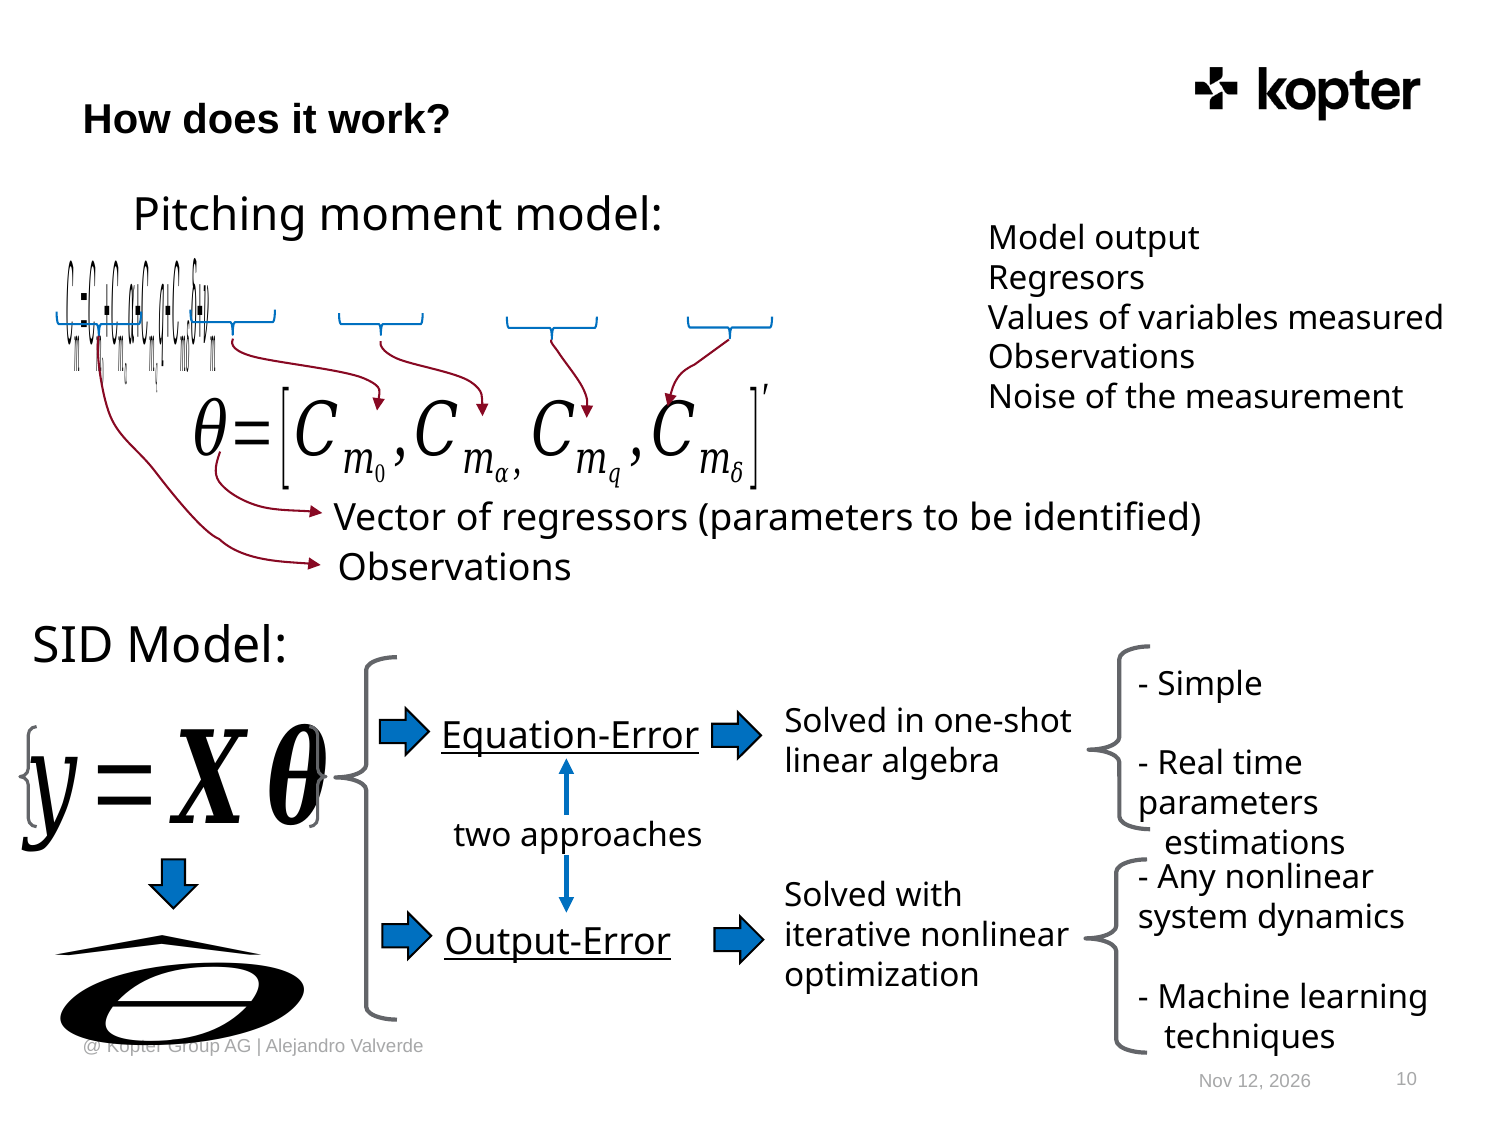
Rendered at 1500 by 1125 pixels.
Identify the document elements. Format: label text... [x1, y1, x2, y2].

text_box [1088, 645, 1151, 830]
text_box Vector of regressors (parameters to be identified) [333, 492, 1390, 583]
text_box [147, 858, 200, 910]
picture [1194, 66, 1421, 121]
text_box [664, 338, 730, 407]
text_box [506, 316, 598, 339]
text_box SID Model: [32, 612, 1359, 702]
text_box Solved with iterative nonlinear optimization [784, 873, 1083, 1007]
text_box [269, 510, 423, 548]
text_box [338, 313, 424, 336]
text_box [550, 339, 594, 418]
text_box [19, 711, 334, 855]
title How does it work? [82, 64, 1153, 142]
text_box Solved in one-shot linear algebra [784, 698, 1092, 792]
text_box [1085, 859, 1148, 1054]
text_box [217, 451, 318, 510]
text_box [378, 705, 431, 758]
text_box [189, 309, 276, 336]
text_box [96, 335, 321, 570]
text_box [711, 709, 763, 761]
text_box [216, 540, 227, 548]
slide_number 10 [1328, 1067, 1418, 1097]
slide_number 18-Apr-18 [1181, 1069, 1329, 1099]
text_box [713, 913, 765, 966]
text_box - Any nonlinear system dynamics - Machine learning techniques [1137, 855, 1466, 949]
text_box Equation-Error [441, 711, 784, 772]
text_box [381, 910, 433, 962]
text_box [334, 656, 397, 1021]
text_box Pitching moment model: [132, 184, 1322, 265]
text_box [687, 316, 773, 339]
list @ Kopter Group AG | Alejandro Valverde [82, 1033, 703, 1063]
text_box [379, 341, 489, 417]
text_box [56, 311, 142, 335]
text_box Output-Error [444, 917, 784, 978]
text_box - Simple - Real time parameters estimations [1151, 661, 1491, 755]
text_box two approaches [453, 813, 717, 874]
text_box [231, 338, 385, 411]
